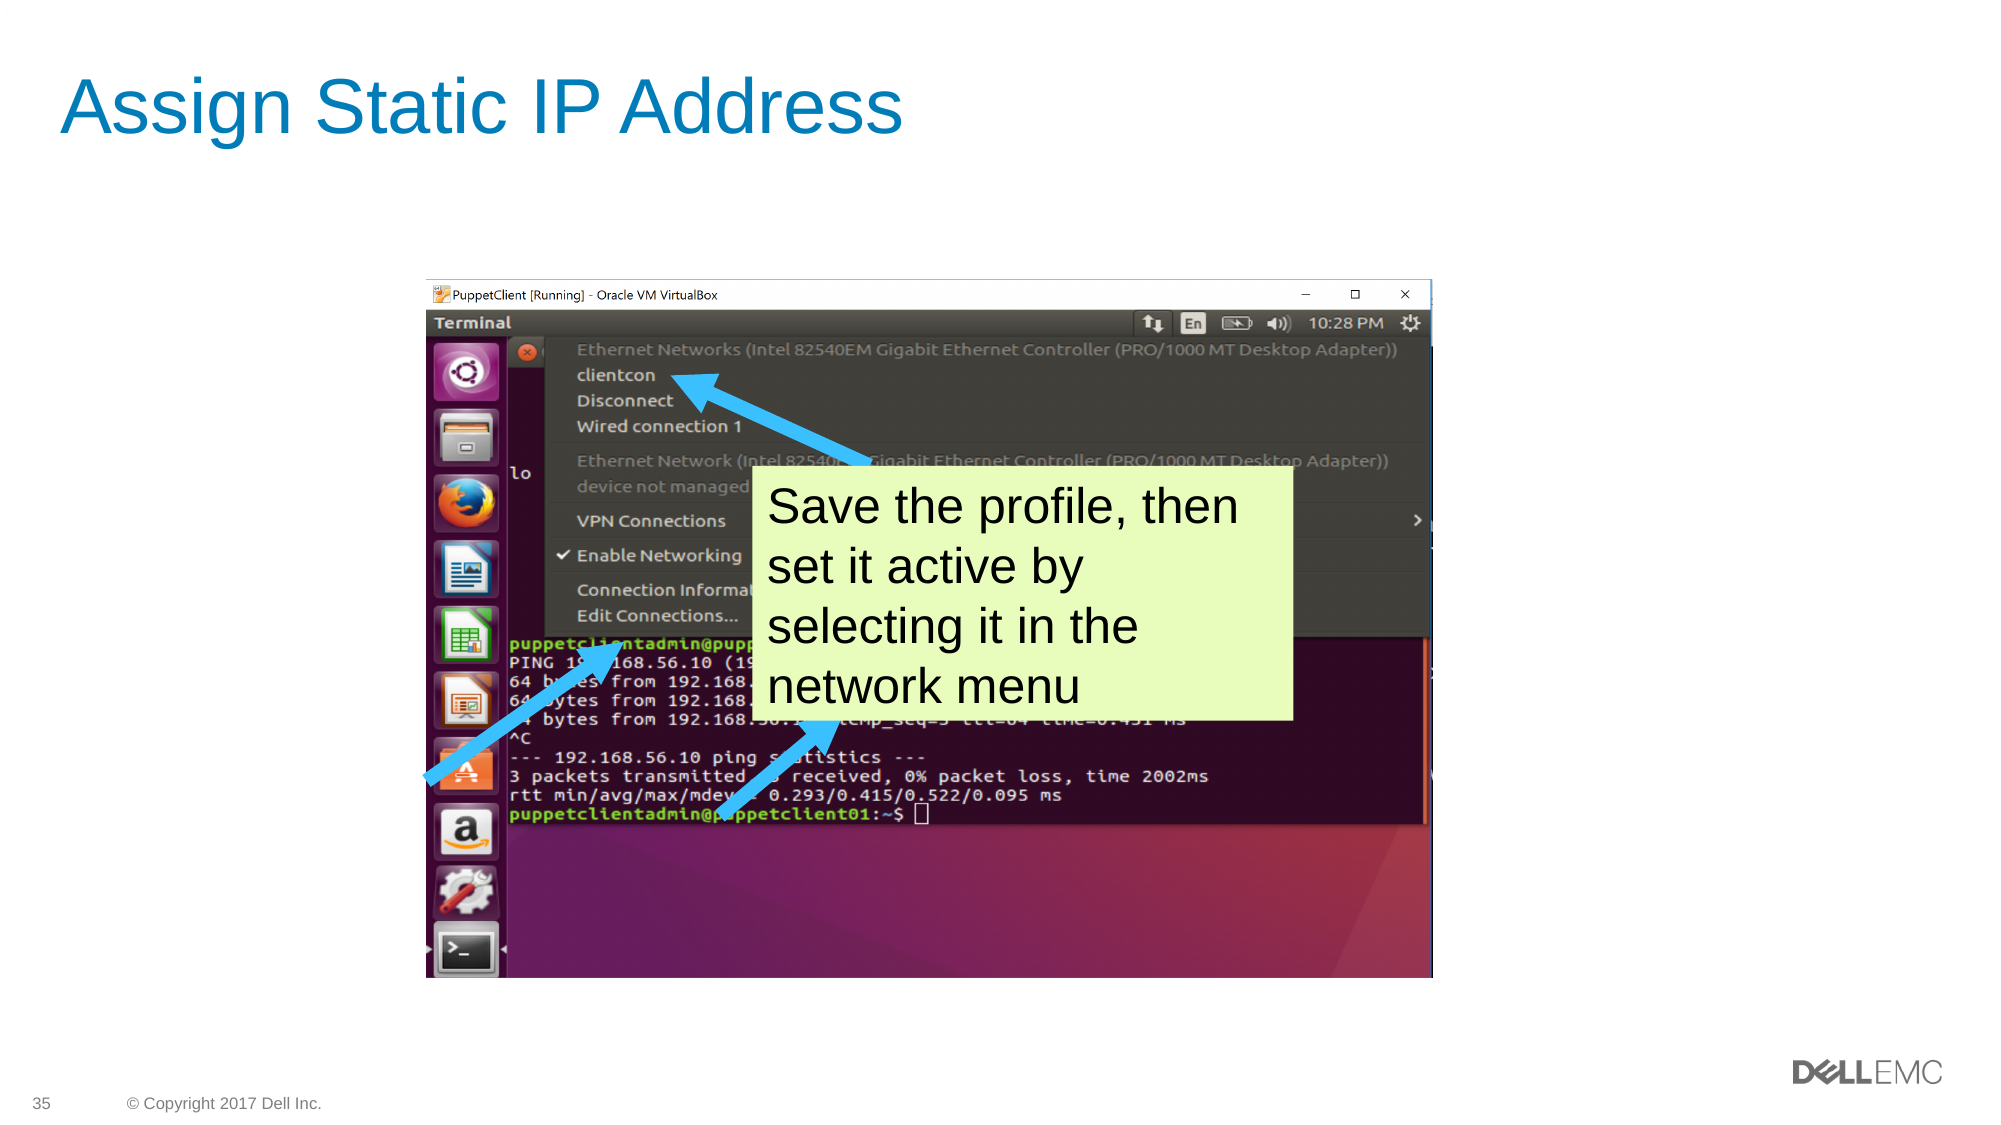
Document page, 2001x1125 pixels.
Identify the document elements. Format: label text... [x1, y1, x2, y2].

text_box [670, 375, 870, 467]
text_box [719, 711, 845, 817]
title Assign Static IP Address [60, 59, 1800, 200]
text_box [426, 641, 625, 782]
picture [1793, 1058, 1942, 1085]
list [426, 279, 1433, 979]
